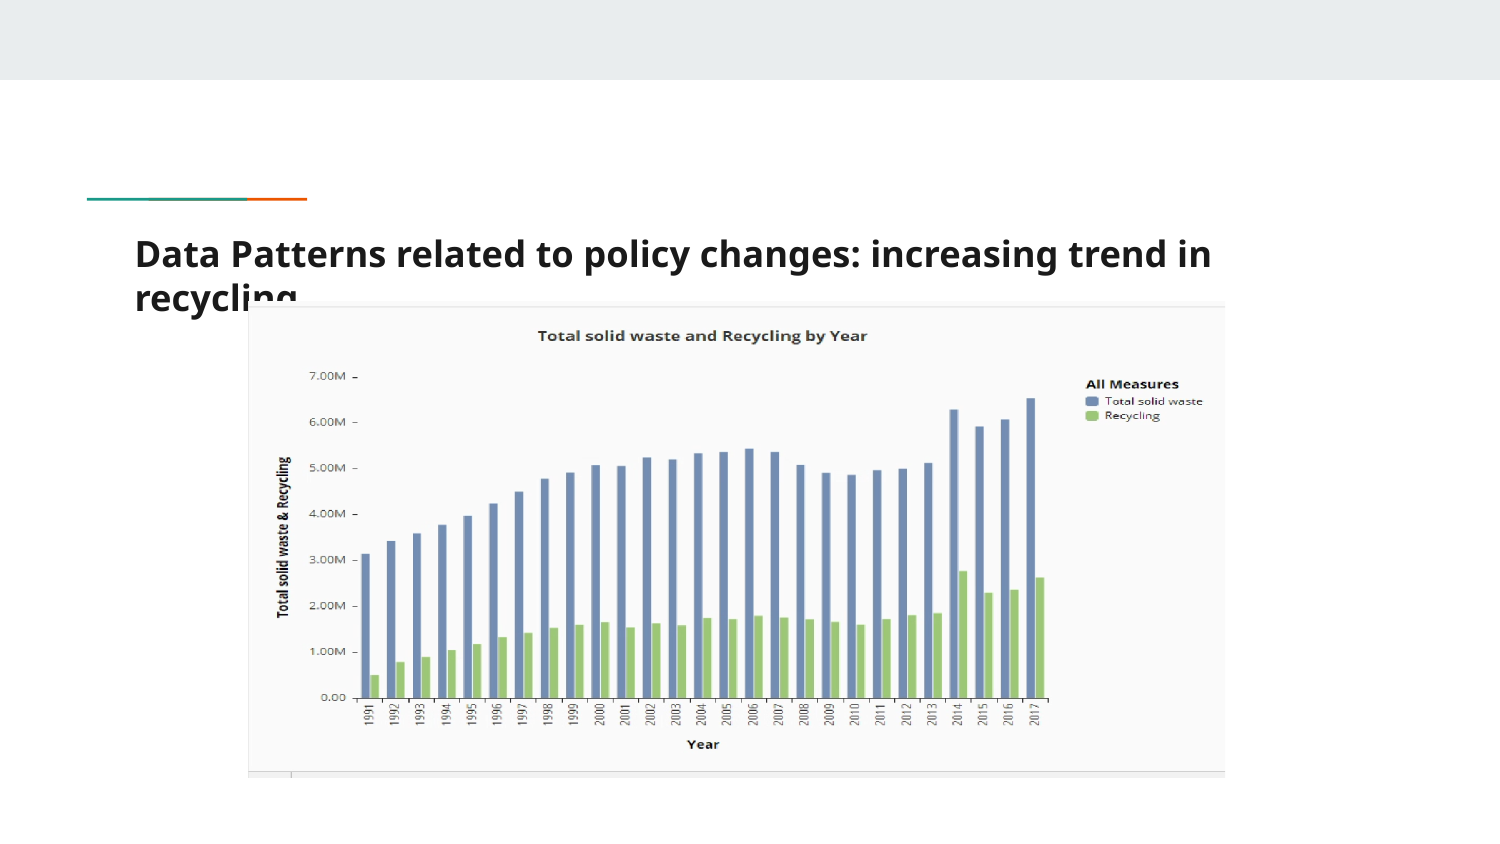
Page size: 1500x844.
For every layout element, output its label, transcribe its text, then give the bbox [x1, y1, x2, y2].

picture [247, 300, 1226, 778]
title Data Patterns related to policy changes: increasing trend in recycling [119, 216, 1381, 291]
